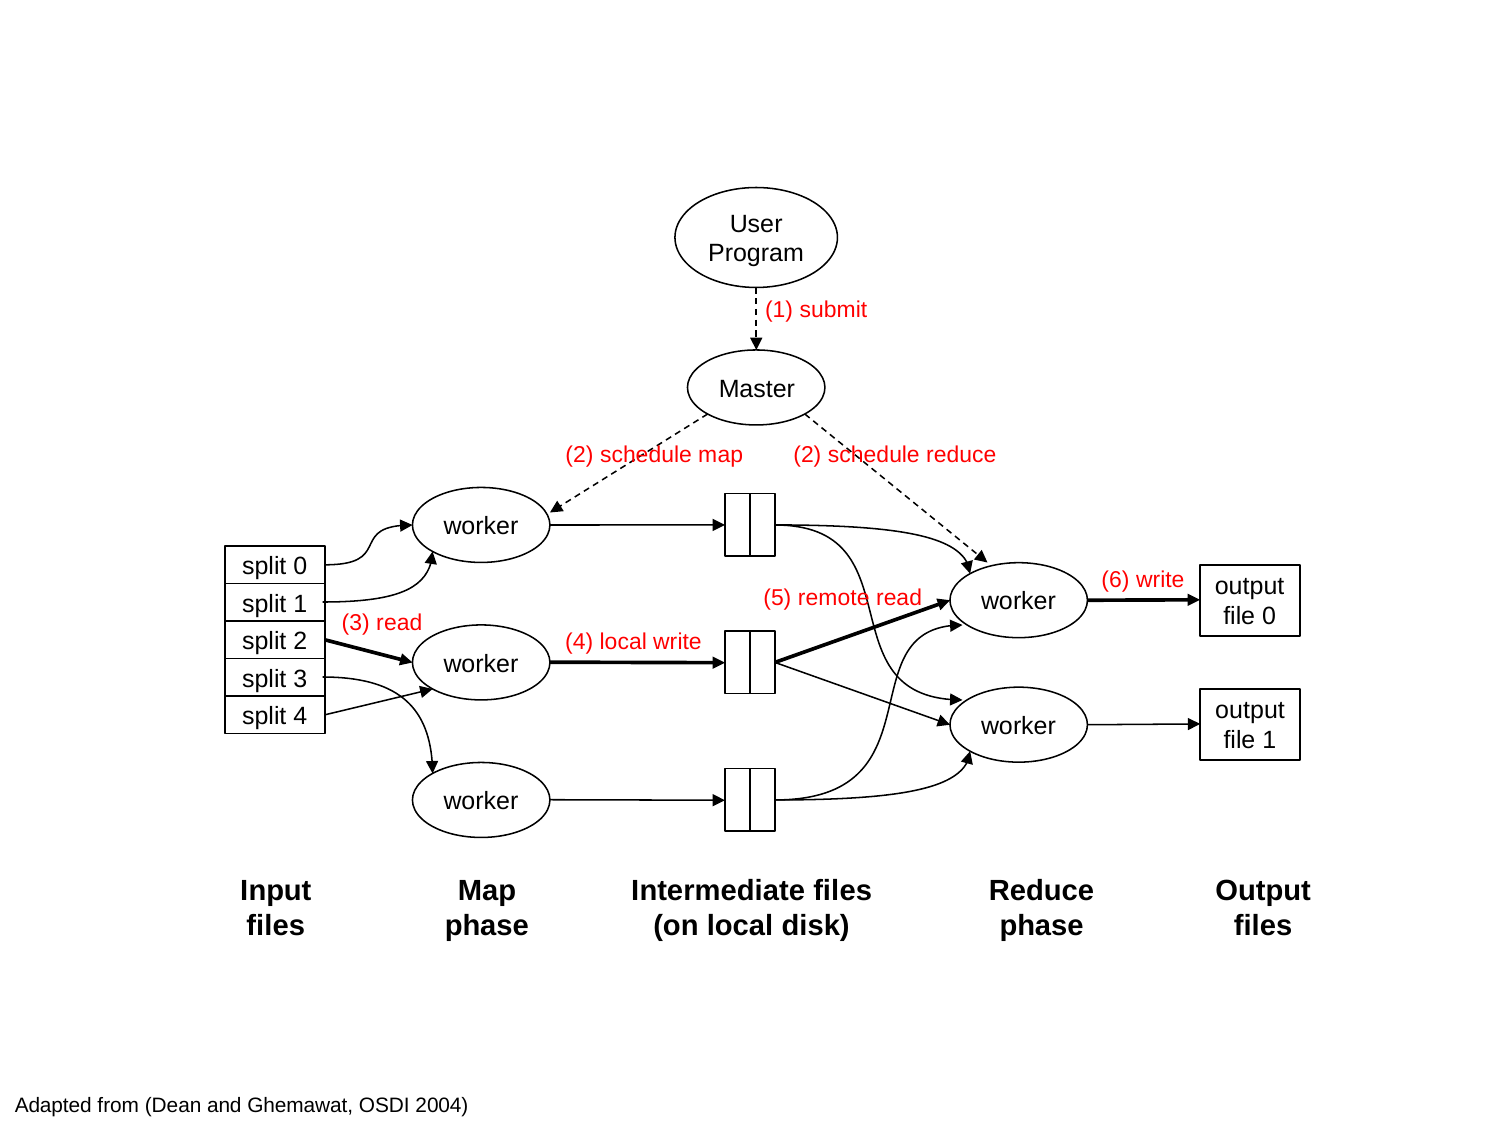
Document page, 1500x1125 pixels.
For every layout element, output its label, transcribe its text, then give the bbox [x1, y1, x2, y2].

text_box [966, 562, 1087, 638]
text_box output file 0 [1200, 562, 1300, 638]
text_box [324, 639, 413, 663]
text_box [322, 721, 433, 774]
text_box split 3 [227, 654, 323, 692]
text_box [750, 768, 775, 832]
text_box [704, 187, 809, 199]
text_box split 1 [227, 579, 323, 617]
text_box worker [428, 777, 534, 822]
text_box [750, 493, 775, 557]
text_box output file 1 [1200, 686, 1300, 762]
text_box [774, 750, 971, 801]
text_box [579, 384, 679, 543]
text_box [819, 205, 838, 270]
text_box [324, 524, 413, 549]
text_box [750, 631, 768, 694]
text_box worker [966, 701, 1072, 747]
text_box Master [703, 364, 811, 410]
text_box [821, 396, 971, 580]
text_box [413, 643, 428, 675]
text_box worker [966, 577, 1072, 623]
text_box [324, 688, 433, 716]
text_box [322, 551, 433, 603]
text_box Adapted from (Dean and Ghemawat, OSDI 2004) [0, 1084, 513, 1125]
text_box [687, 349, 825, 425]
text_box Input files [225, 863, 327, 949]
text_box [322, 677, 433, 689]
text_box (6) write [1086, 557, 1200, 600]
text_box (2) schedule map [682, 432, 759, 475]
text_box (3) read [326, 603, 438, 643]
text_box split 4 [227, 692, 317, 737]
text_box User Program [693, 199, 819, 275]
text_box split 0 [227, 542, 319, 579]
text_box [966, 687, 1088, 763]
text_box Output files [1200, 863, 1326, 949]
text_box Intermediate files (on local disk) [616, 863, 888, 949]
text_box (2) schedule reduce [778, 432, 816, 475]
text_box [438, 624, 550, 700]
text_box worker [428, 639, 534, 685]
text_box (2) schedule reduce [974, 432, 1012, 475]
text_box (1) submit [750, 287, 883, 330]
text_box Map phase [429, 863, 544, 949]
text_box [702, 275, 810, 288]
text_box (4) local write [550, 619, 717, 661]
text_box [412, 762, 550, 838]
text_box (2) schedule map [550, 432, 574, 475]
text_box [725, 493, 750, 557]
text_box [774, 524, 963, 624]
text_box [725, 631, 750, 694]
text_box [674, 206, 693, 269]
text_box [774, 624, 963, 750]
text_box [725, 768, 750, 832]
text_box Reduce phase [974, 863, 1110, 949]
text_box (5) remote read [748, 575, 769, 618]
text_box [412, 487, 550, 563]
text_box split 2 [227, 617, 323, 654]
text_box worker [428, 502, 534, 547]
